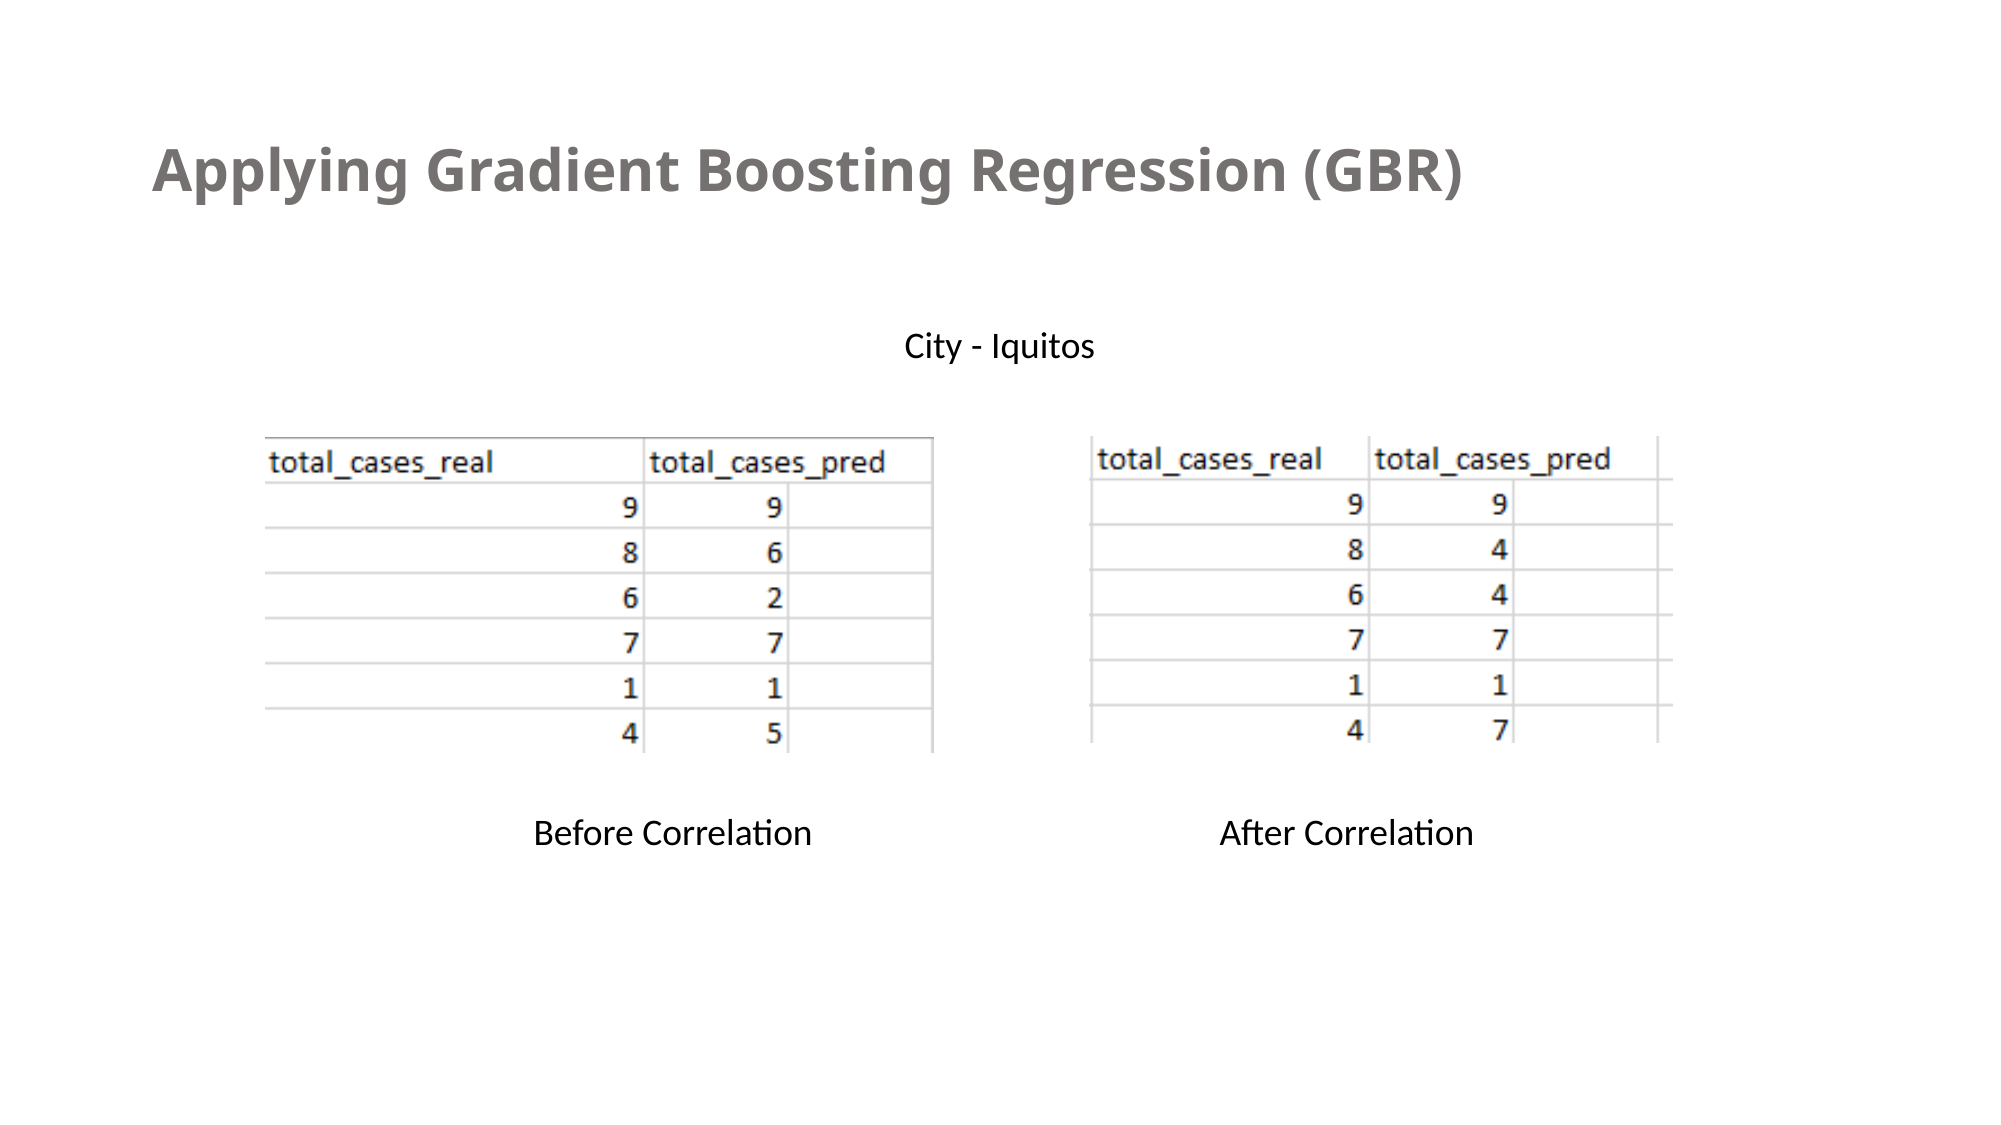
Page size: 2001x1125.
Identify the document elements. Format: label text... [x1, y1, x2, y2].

text_box City - Iquitos [777, 313, 1223, 373]
title Applying Gradient Boosting Regression (GBR) [137, 59, 1863, 278]
text_box Before Correlation After Correlation [518, 800, 1610, 861]
picture [265, 437, 934, 753]
picture [1089, 436, 1673, 744]
